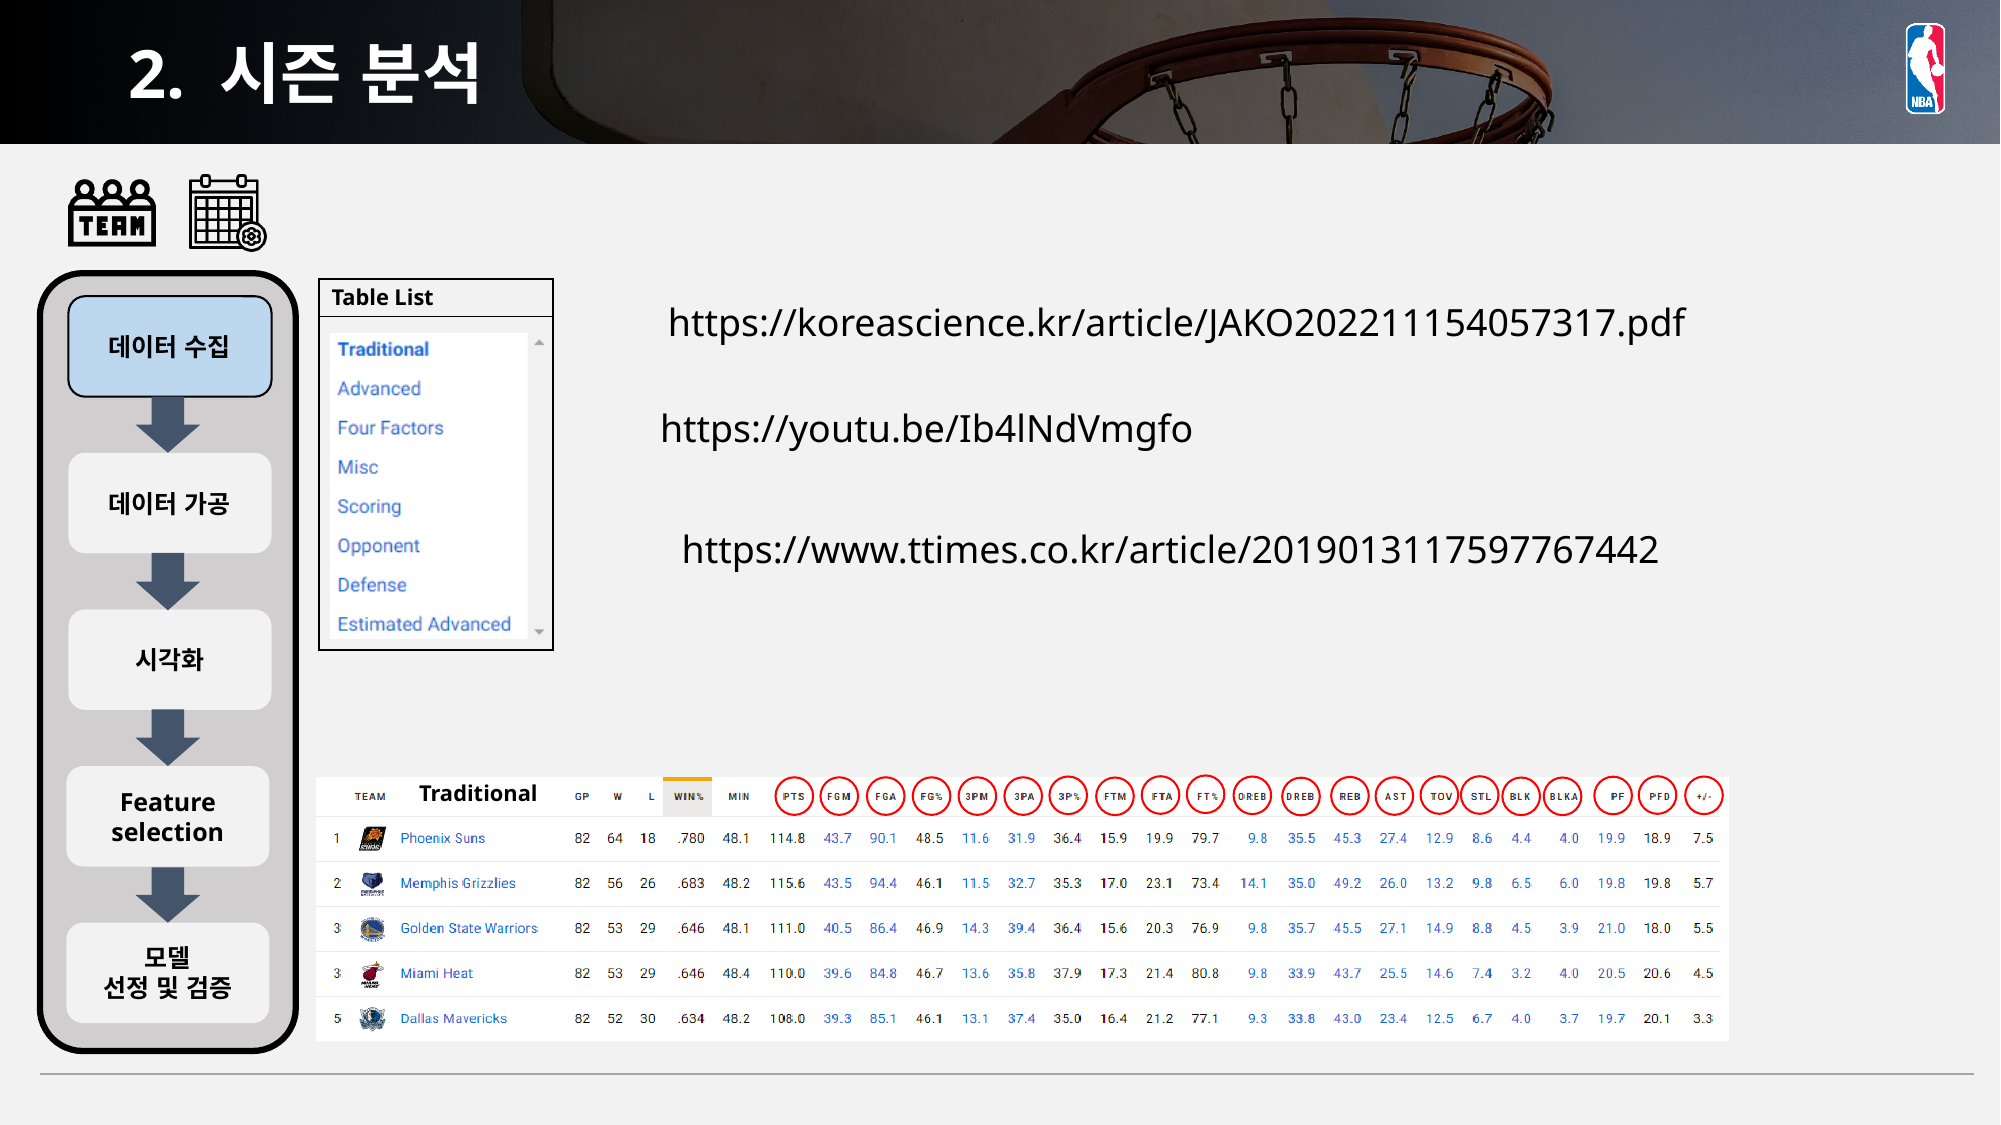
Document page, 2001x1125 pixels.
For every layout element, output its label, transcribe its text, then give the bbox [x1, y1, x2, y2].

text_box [316, 772, 1729, 1041]
text_box [132, 708, 203, 768]
text_box 데이터 수집 [67, 295, 273, 398]
text_box [38, 272, 297, 1053]
text_box [132, 395, 203, 455]
text_box 데이터 가공 [67, 451, 273, 555]
text_box [132, 866, 203, 925]
text_box https://www.ttimes.co.kr/article/2019013117597767442 [666, 518, 1676, 579]
picture [0, 0, 2000, 144]
text_box [132, 551, 203, 612]
text_box 모델 선정 및 검증 [65, 921, 271, 1025]
text_box https://youtu.be/Ib4lNdVmgfo [645, 397, 1209, 458]
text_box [316, 276, 554, 651]
text_box https://koreascience.kr/article/JAKO202211154057317.pdf [653, 291, 1797, 352]
text_box Feature selection [65, 765, 271, 868]
picture [183, 168, 272, 257]
text_box 시각화 [67, 608, 273, 711]
picture [68, 168, 156, 257]
